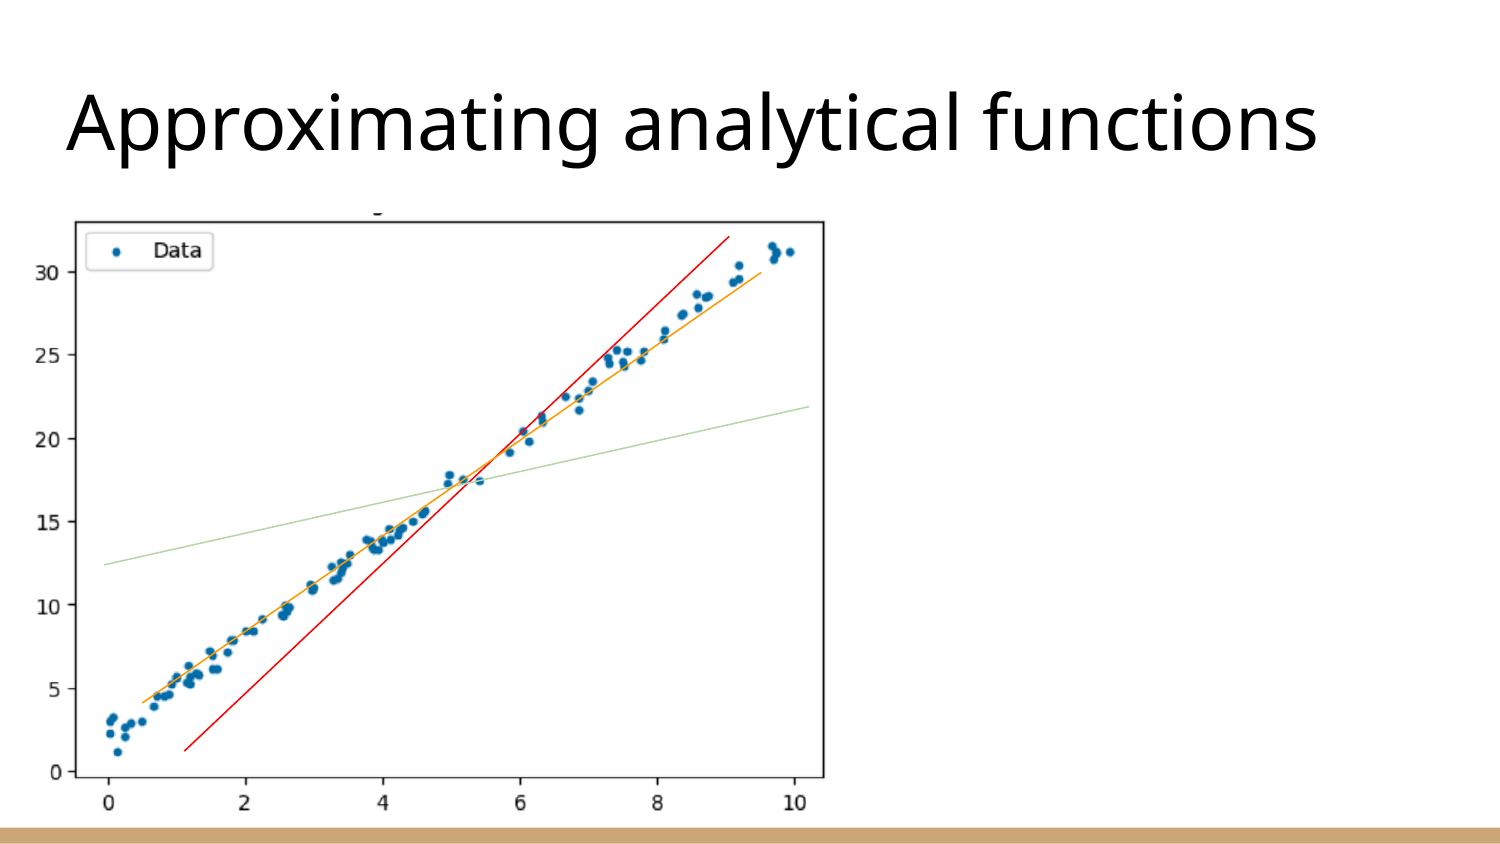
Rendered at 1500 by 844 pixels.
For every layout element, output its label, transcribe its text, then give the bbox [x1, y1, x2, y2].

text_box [184, 236, 730, 270]
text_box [184, 712, 730, 752]
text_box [141, 272, 762, 704]
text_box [765, 406, 810, 566]
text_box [103, 406, 136, 566]
picture [24, 212, 840, 818]
title Approximating analytical functions [51, 51, 1449, 189]
